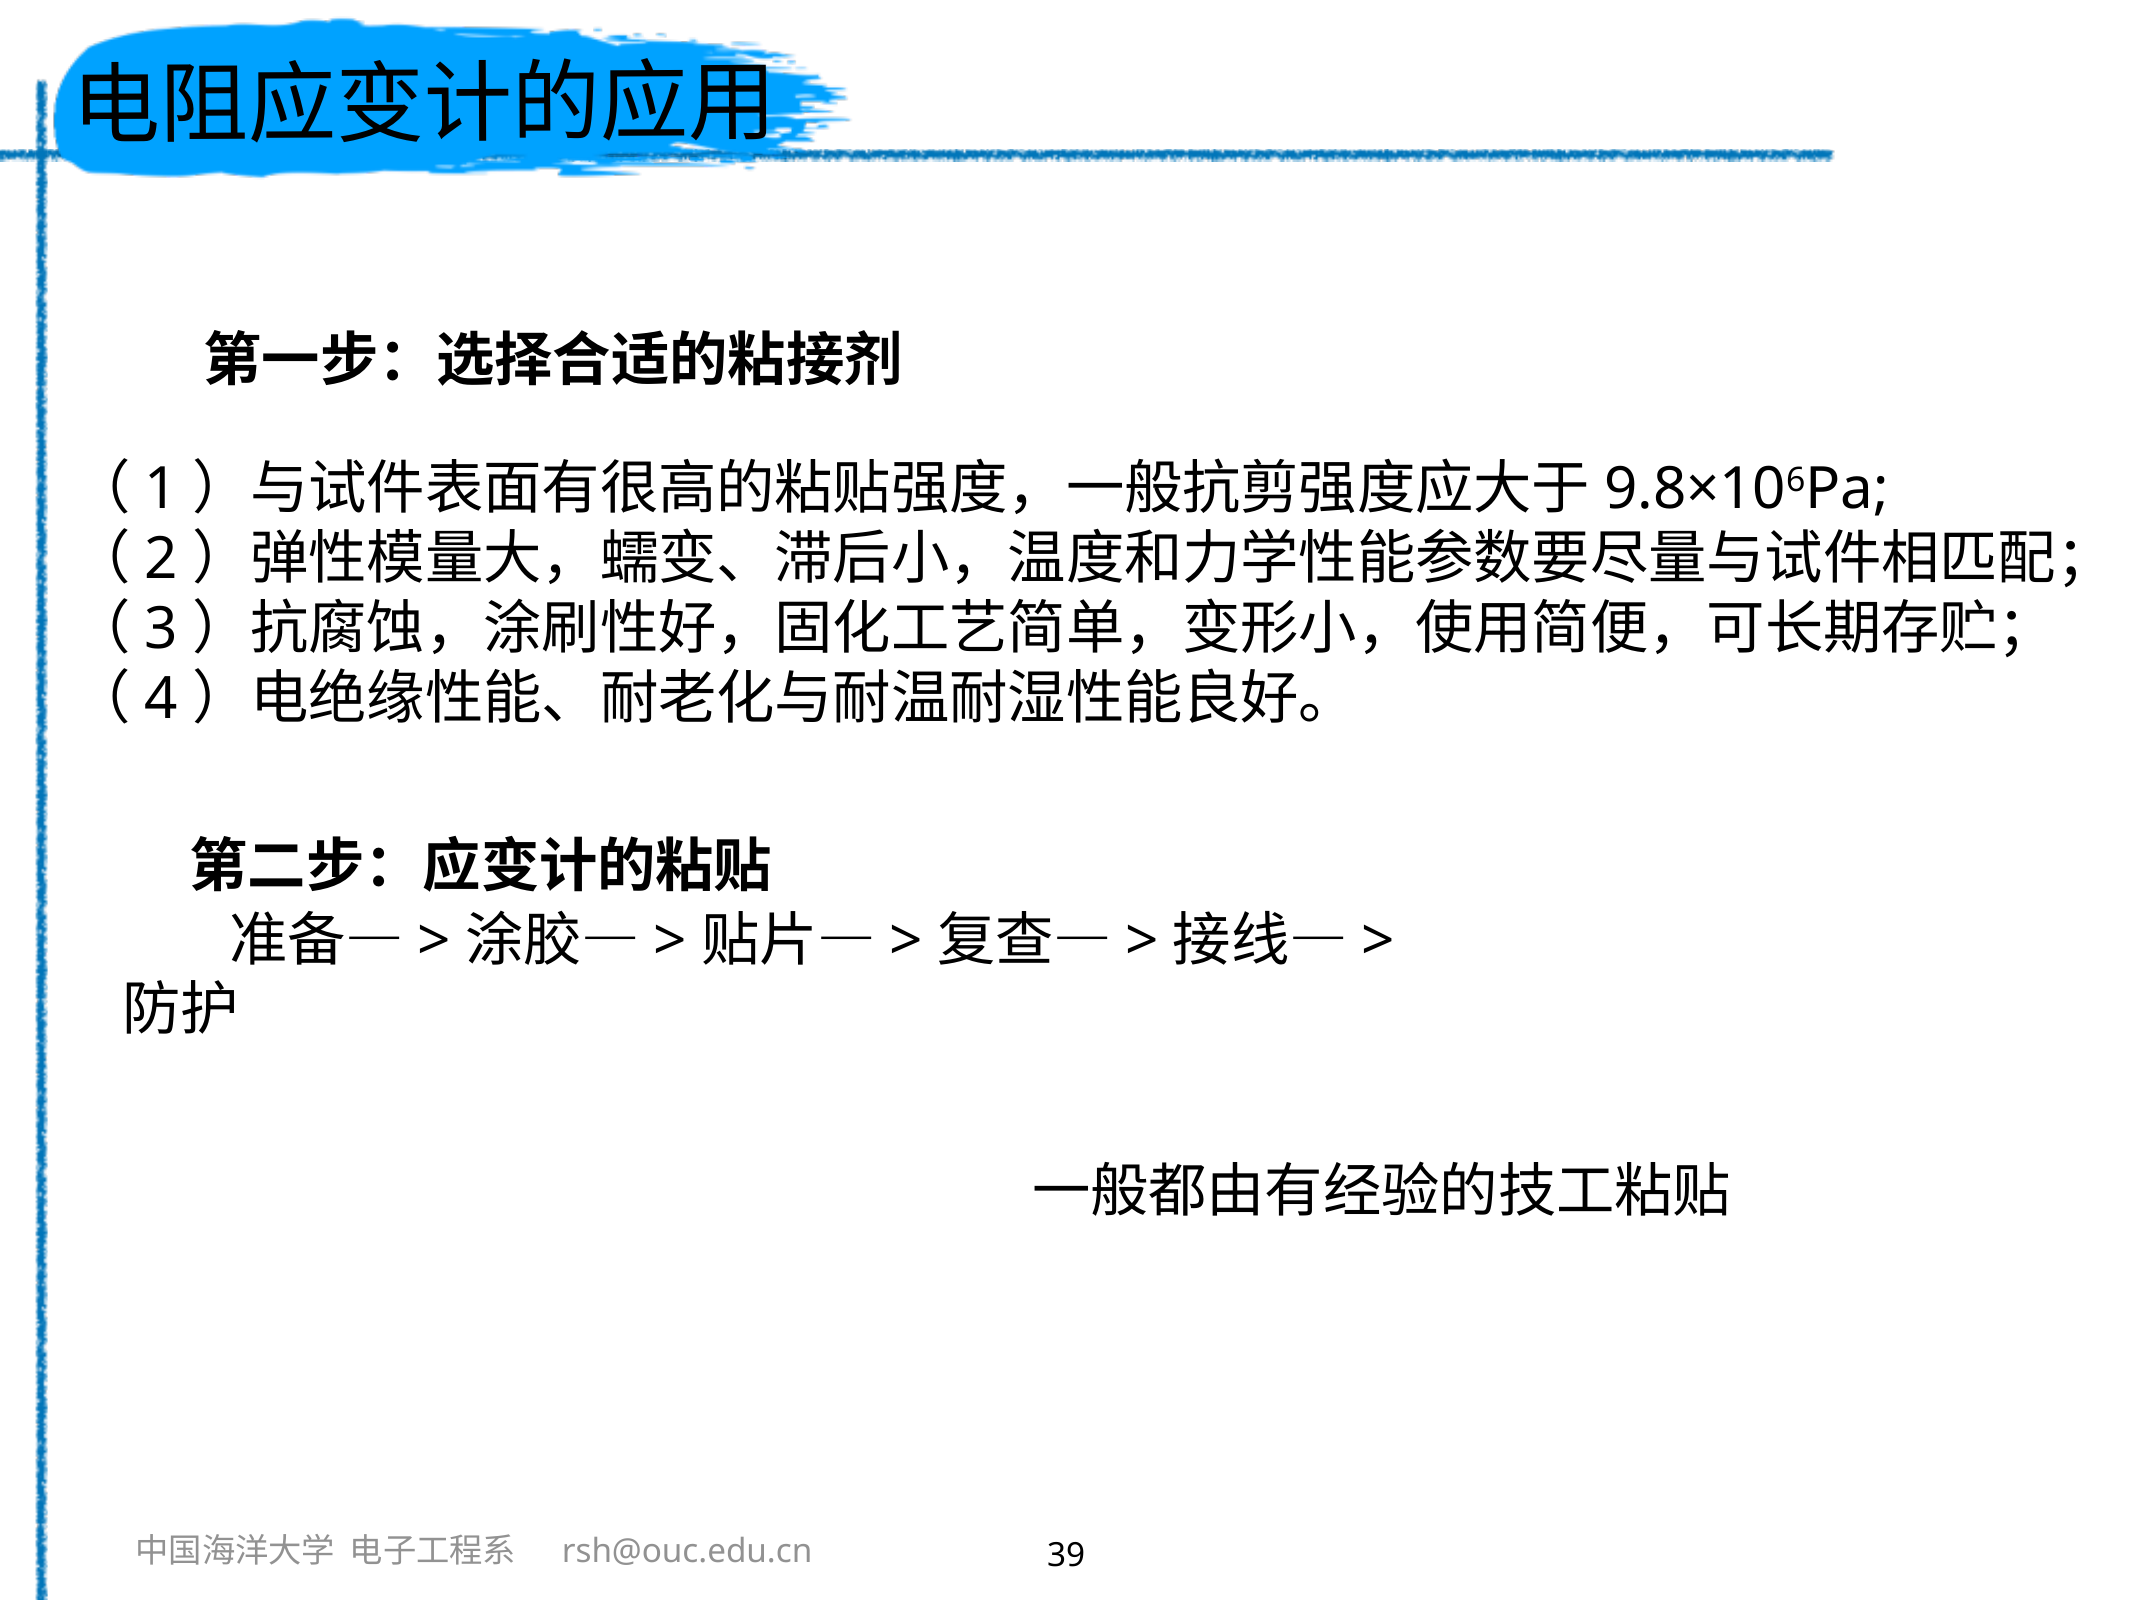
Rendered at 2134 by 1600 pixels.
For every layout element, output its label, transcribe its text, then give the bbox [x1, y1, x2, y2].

slide_number 39 [1037, 1524, 1095, 1579]
text_box 第一步：选择合适的粘接剂 [195, 313, 912, 400]
text_box 准备—>涂胶—>贴片—>复查—>接线—>防护 [114, 928, 1428, 1015]
text_box 一般都由有经验的技工粘贴 [1023, 1144, 1740, 1232]
text_box （1）与试件表面有很高的粘贴强度，一般抗剪强度应大于9.8×106Pa; （2）弹性模量大，蠕变、滞后小，温度和力学性能参数要尽量与试件相匹配； （3）抗腐蚀，涂刷性好，固化工艺简单，变形小，使用简便，可长期存贮； （4）电绝缘性能、耐老化与耐温耐湿性能良好。 [0, 441, 2134, 739]
picture [790, 15, 1841, 182]
picture [36, 739, 47, 1600]
text_box 第二步：应变计的粘贴 [181, 819, 781, 907]
title 电阻应变计的应用 [58, 5, 791, 193]
picture [0, 15, 59, 441]
